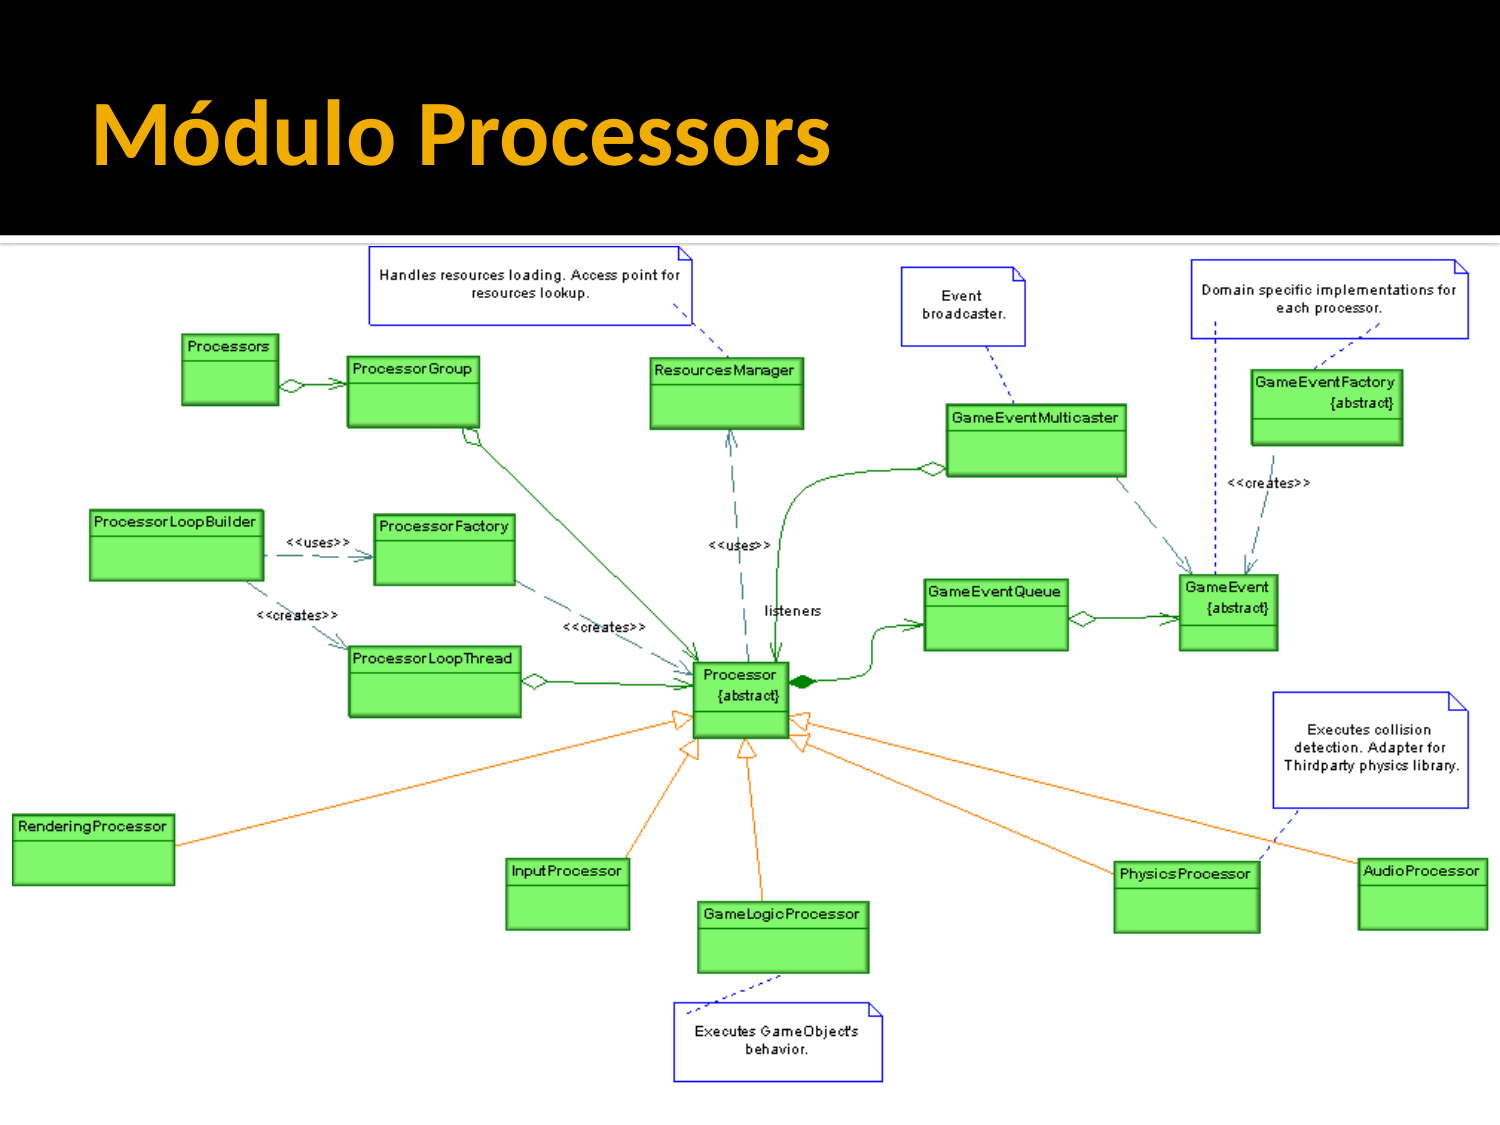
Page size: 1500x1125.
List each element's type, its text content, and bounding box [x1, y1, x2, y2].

title Módulo Processors [75, 25, 1425, 231]
picture [12, 246, 1490, 1084]
